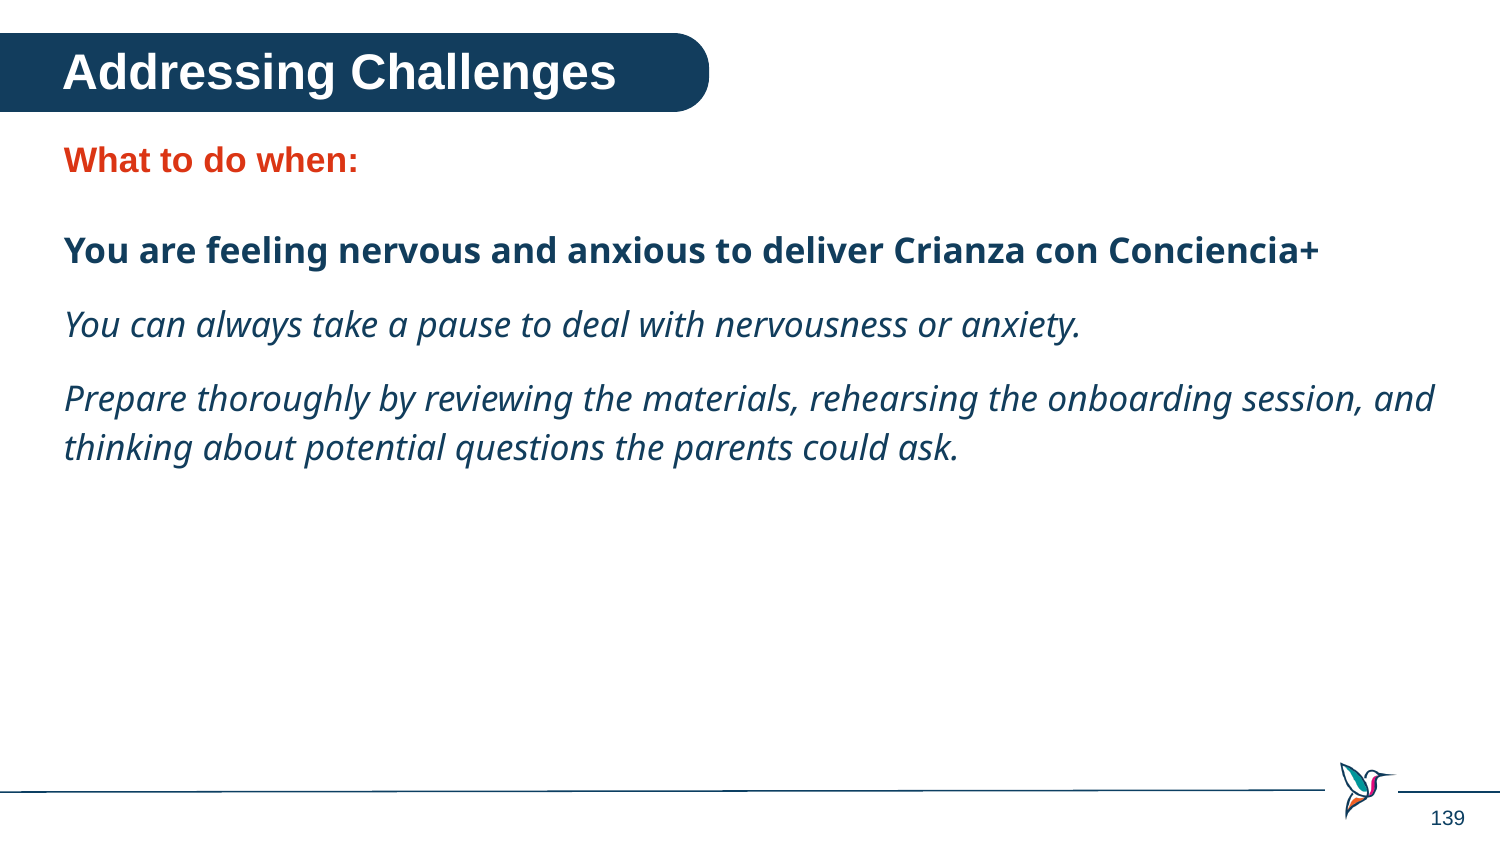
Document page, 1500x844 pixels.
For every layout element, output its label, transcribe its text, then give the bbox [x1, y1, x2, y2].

picture [1338, 759, 1398, 823]
text_box Addressing Challenges [46, 32, 1135, 108]
text_box What to do when: You are feeling nervous and anxious to deliver Crianza con Conciencia+ You can always take a pause to deal with nervousness or anxiety. Prepare thoroughly by reviewing the materials, rehearsing the onboarding session, and thinking about potential questions the parents could ask. [48, 129, 1452, 550]
text_box [0, 33, 691, 112]
